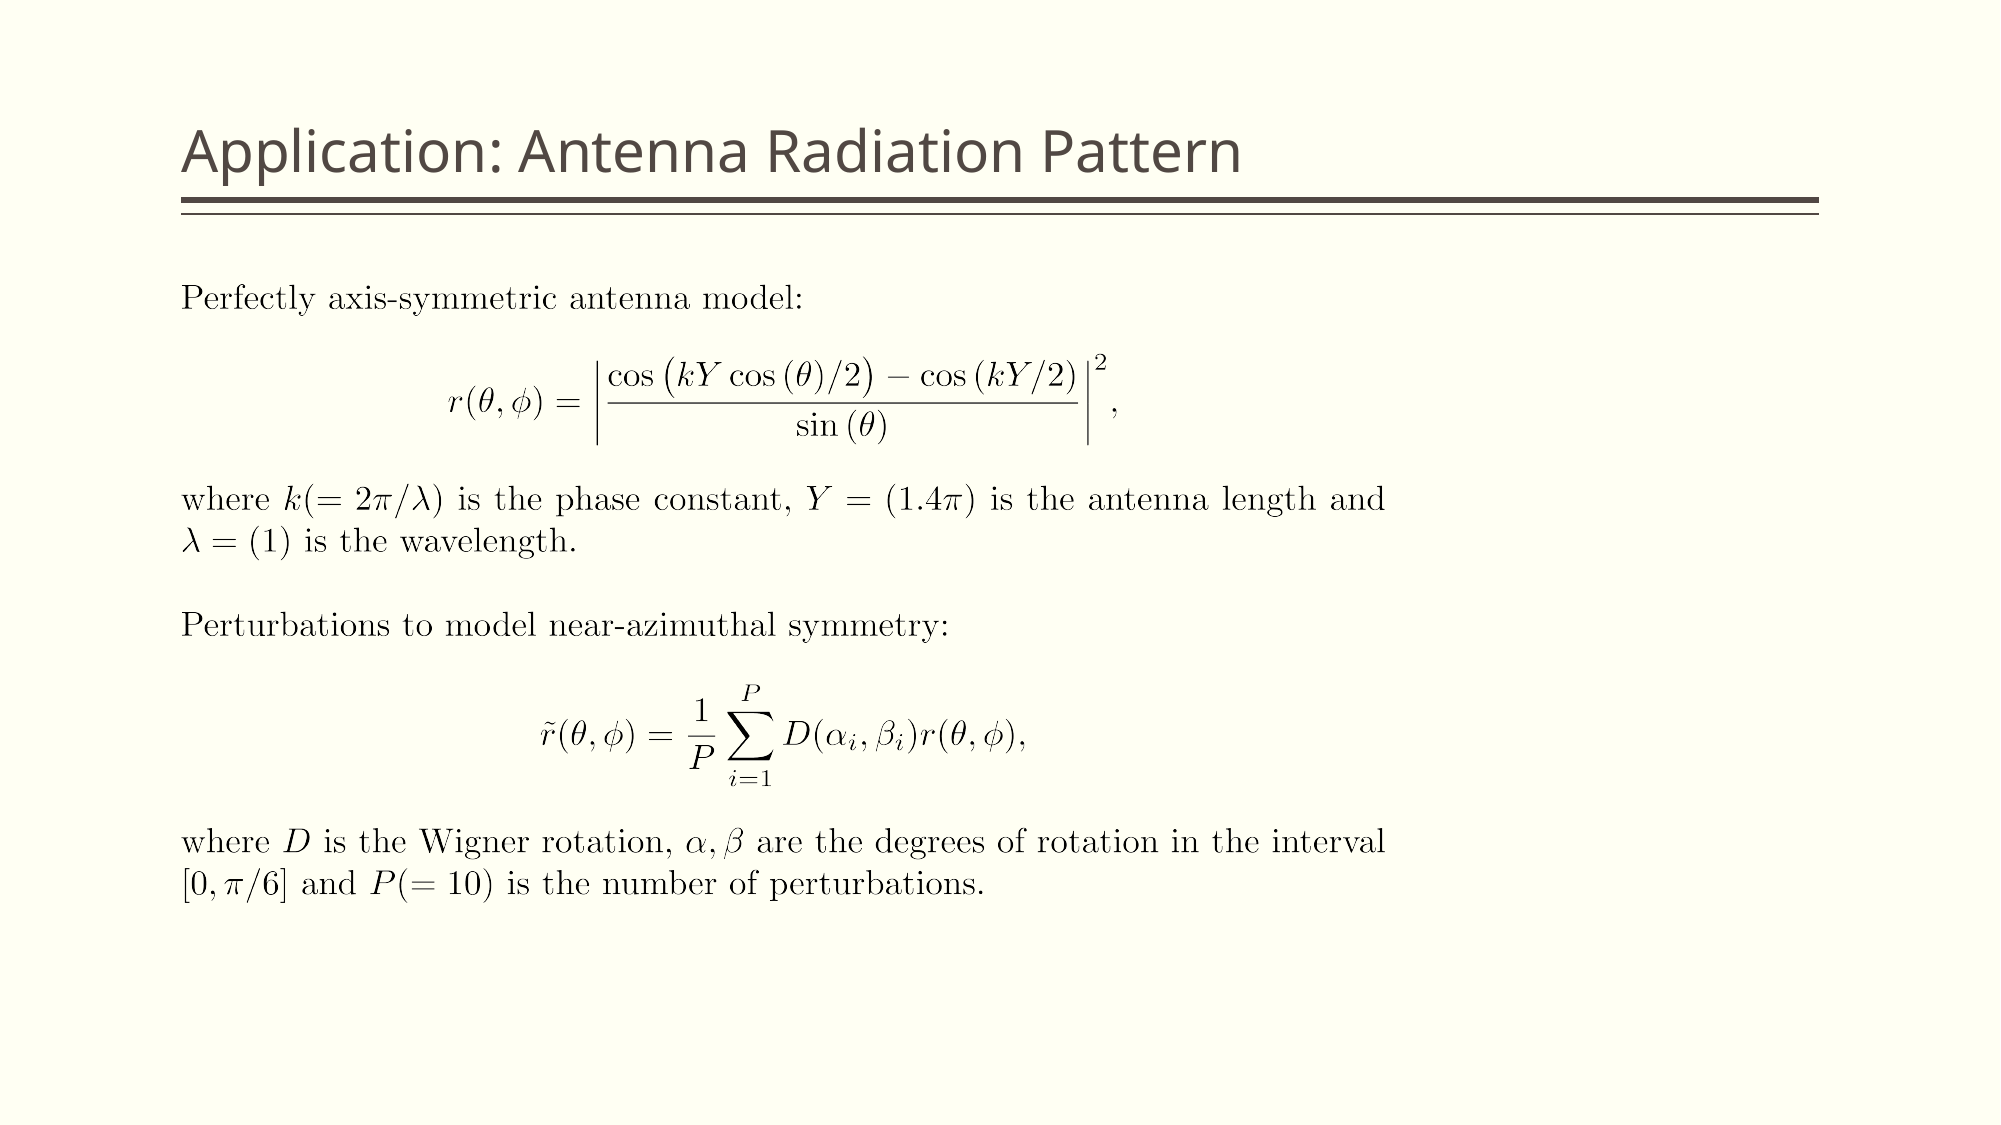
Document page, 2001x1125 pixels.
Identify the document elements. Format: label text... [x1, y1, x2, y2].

title Application: Antenna Radiation Pattern [181, 12, 1819, 193]
picture [181, 284, 1385, 903]
